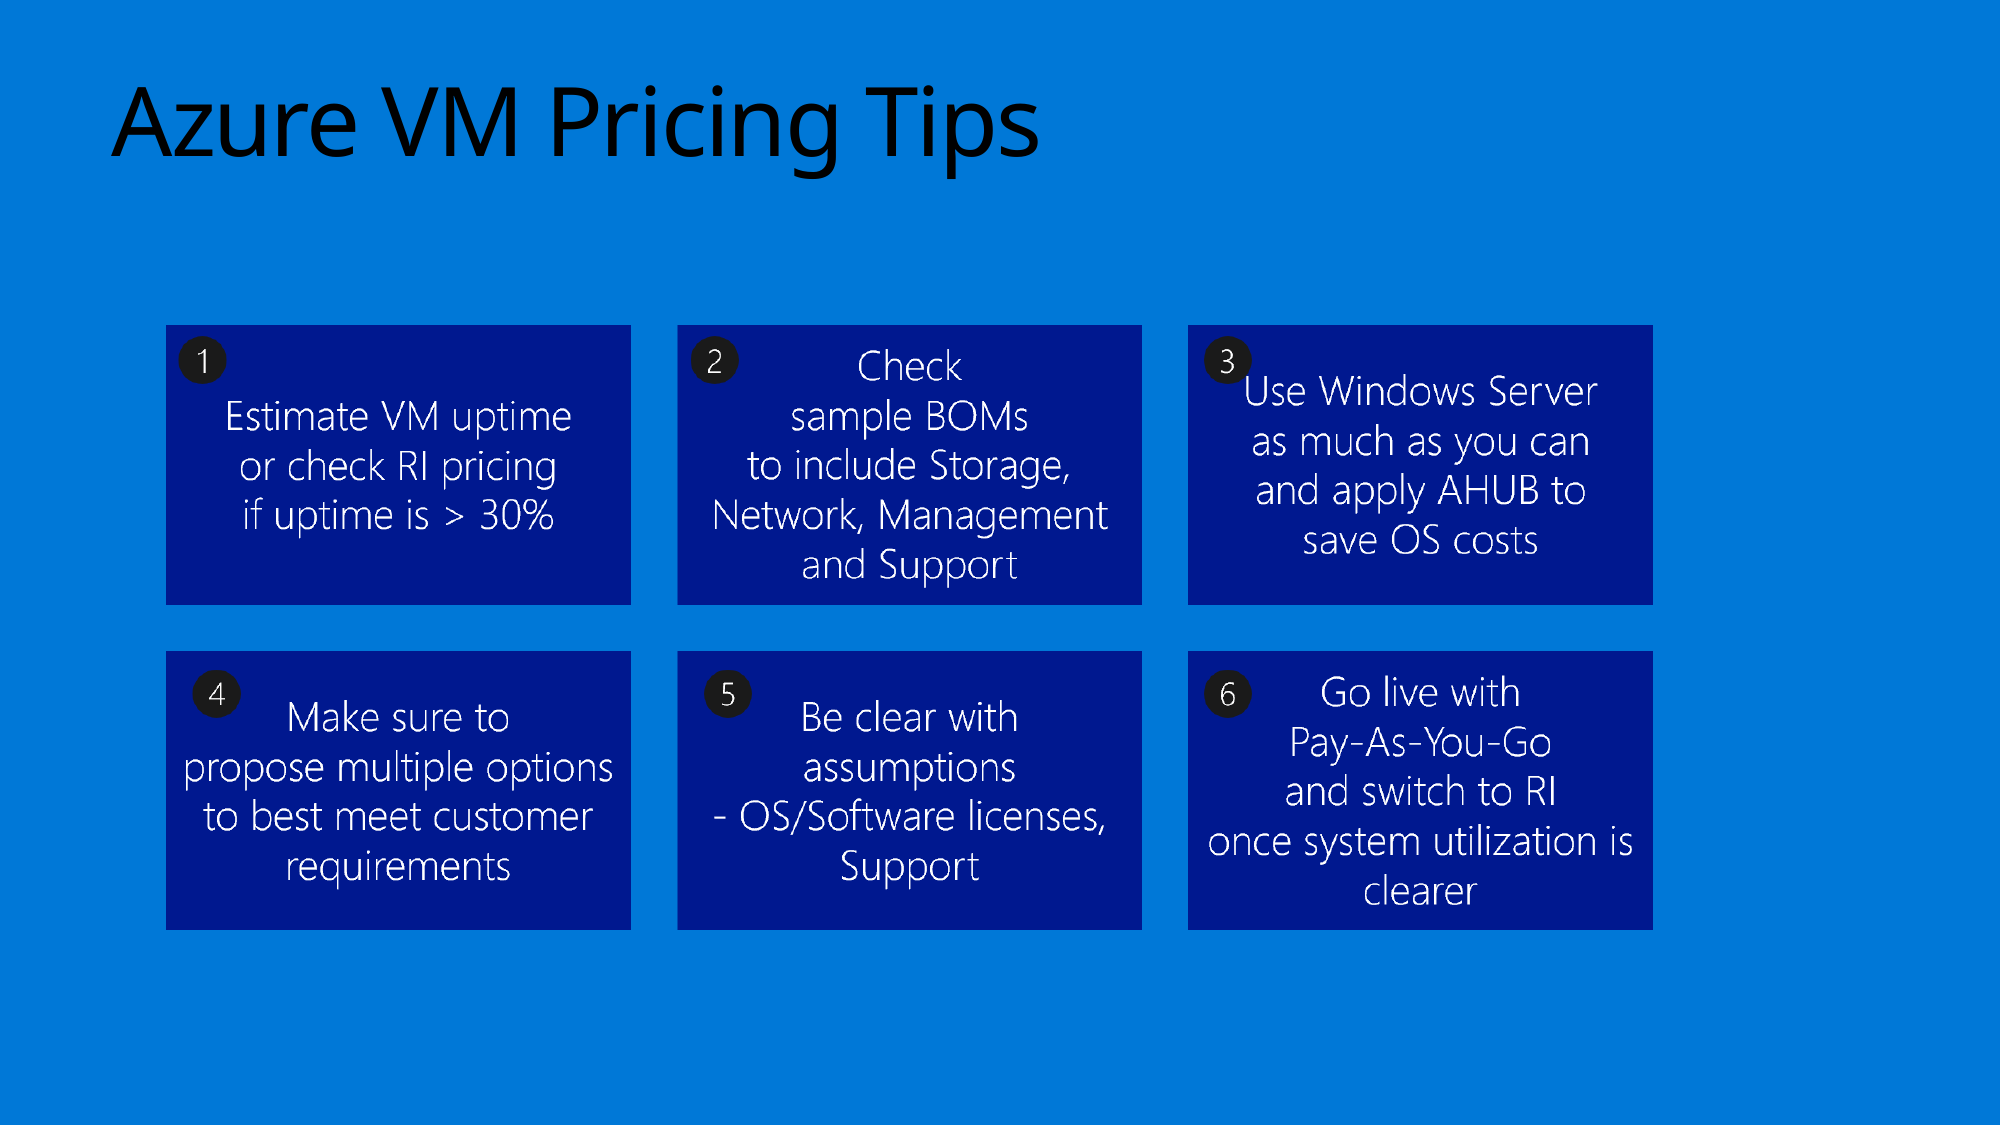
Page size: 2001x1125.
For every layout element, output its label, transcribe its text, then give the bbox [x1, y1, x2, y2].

picture [149, 305, 1685, 958]
title Azure VM Pricing Tips [87, 47, 2000, 196]
